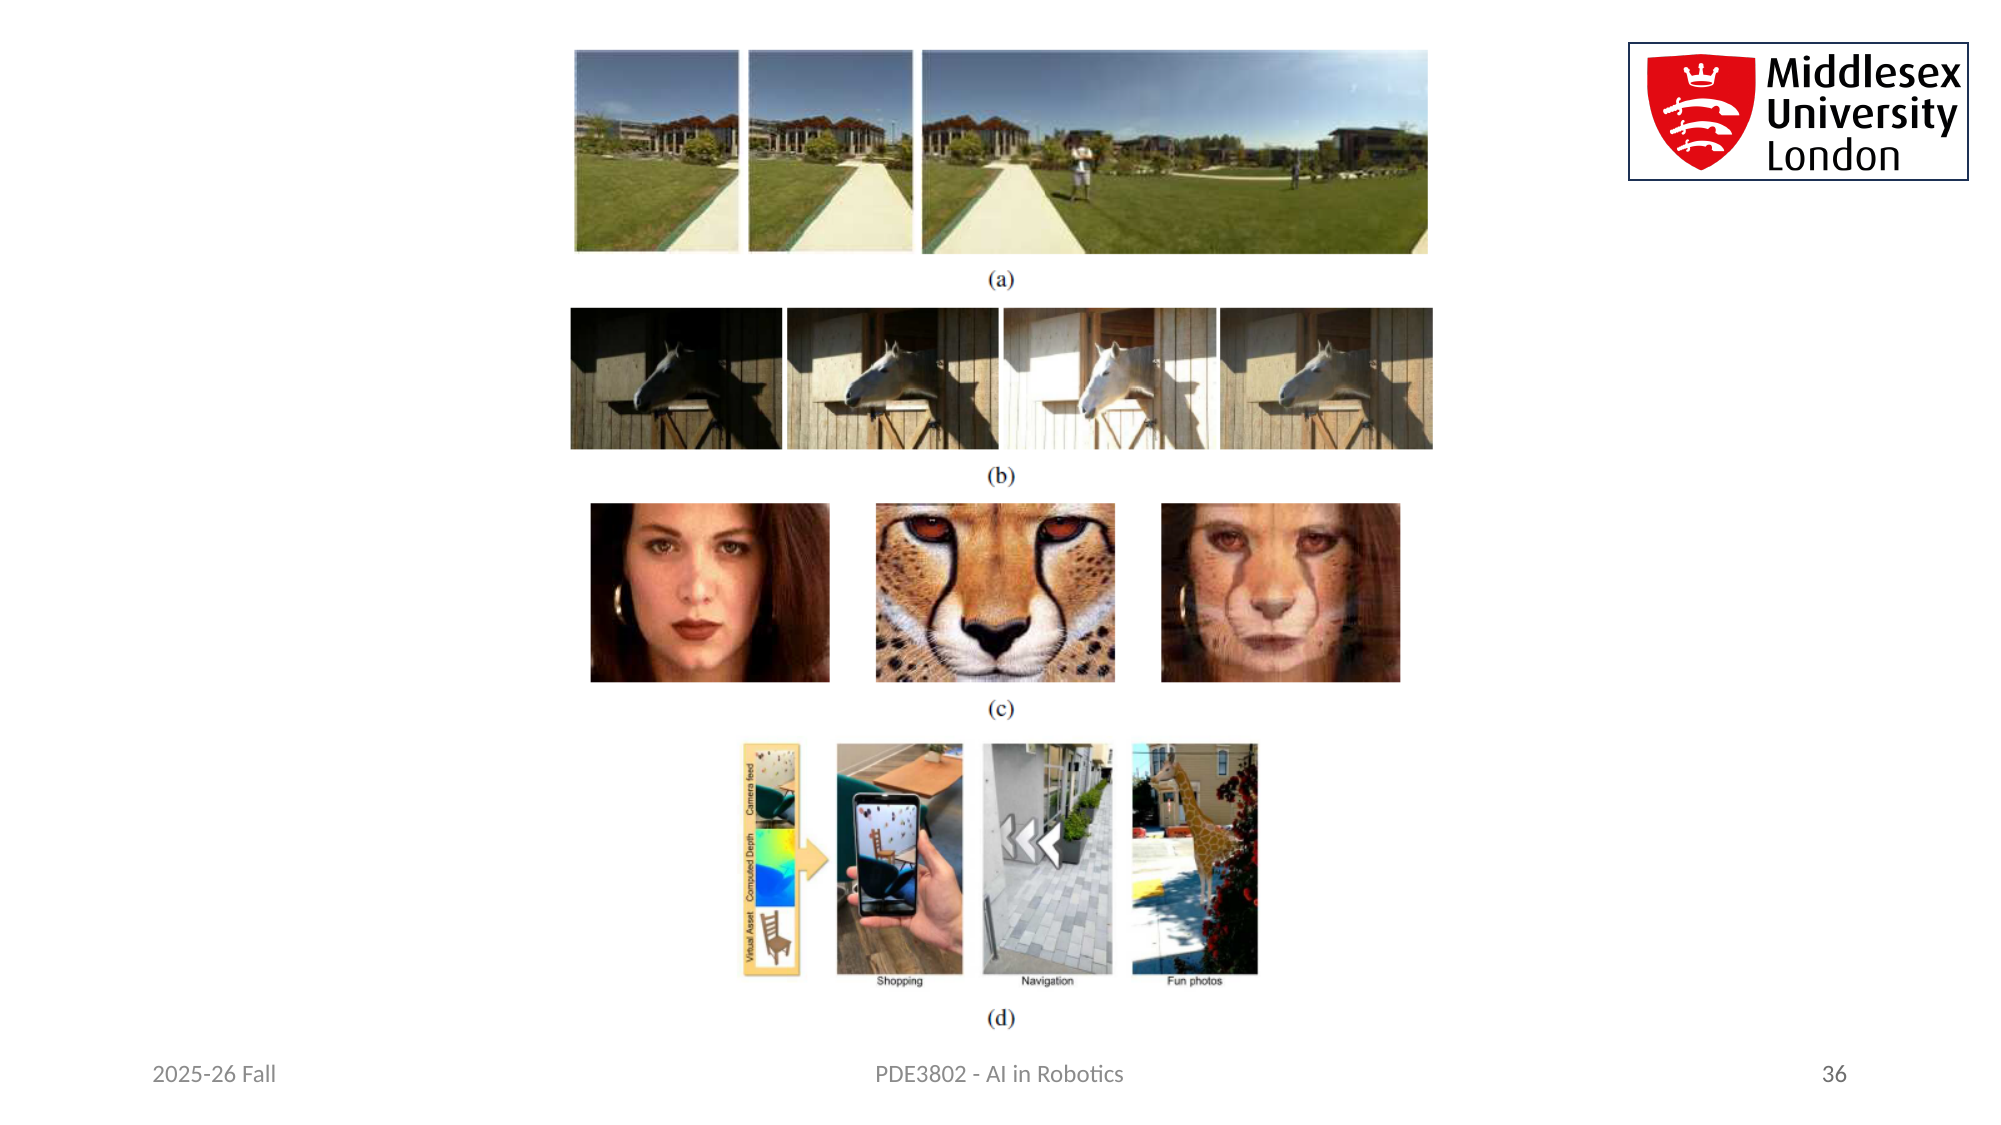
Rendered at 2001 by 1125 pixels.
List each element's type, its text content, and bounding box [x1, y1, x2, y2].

footer PDE3802 - AI in Robotics [662, 1042, 1338, 1103]
picture [1630, 44, 1967, 179]
slide_number 36 [1412, 1042, 1863, 1103]
slide_number 2025-26 Fall [137, 1042, 588, 1103]
picture [532, 30, 1468, 1038]
